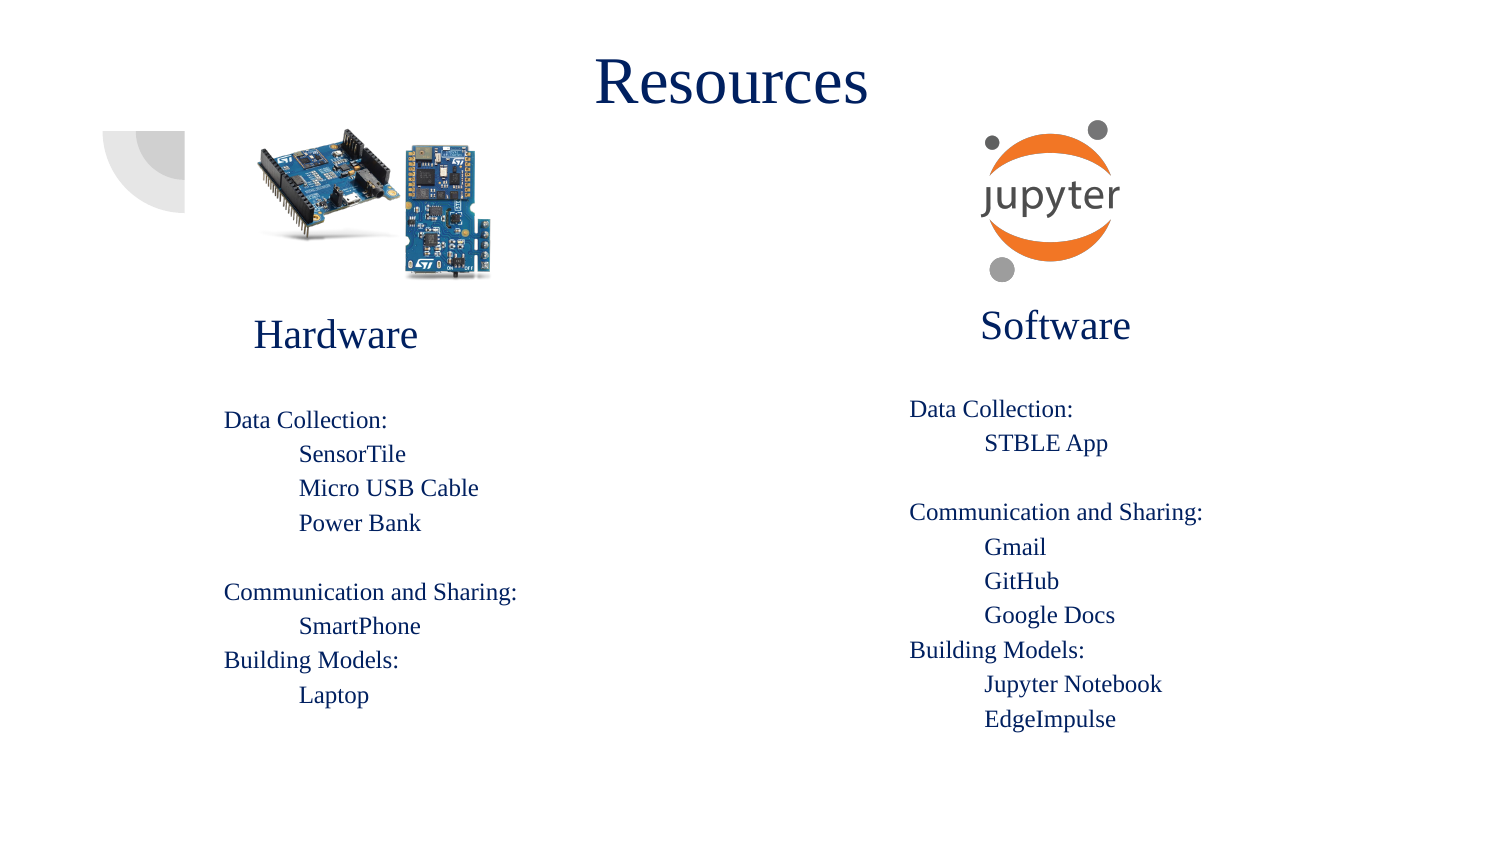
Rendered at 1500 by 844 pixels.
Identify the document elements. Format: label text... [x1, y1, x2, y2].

text_box Software [965, 282, 1150, 363]
text_box Hardware [238, 292, 443, 372]
list Data Collection: STBLE App Communication and Sharing: Gmail GitHub Google Docs Building Models: Jupyter Notebook EdgeImpulse [894, 372, 1292, 762]
list Data Collection: SensorTile Micro USB Cable Power Bank Communication and Sharing: SmartPhone Building Models: Laptop [208, 383, 606, 730]
picture [979, 118, 1122, 283]
title Resources [366, 22, 1098, 105]
picture [249, 113, 500, 295]
